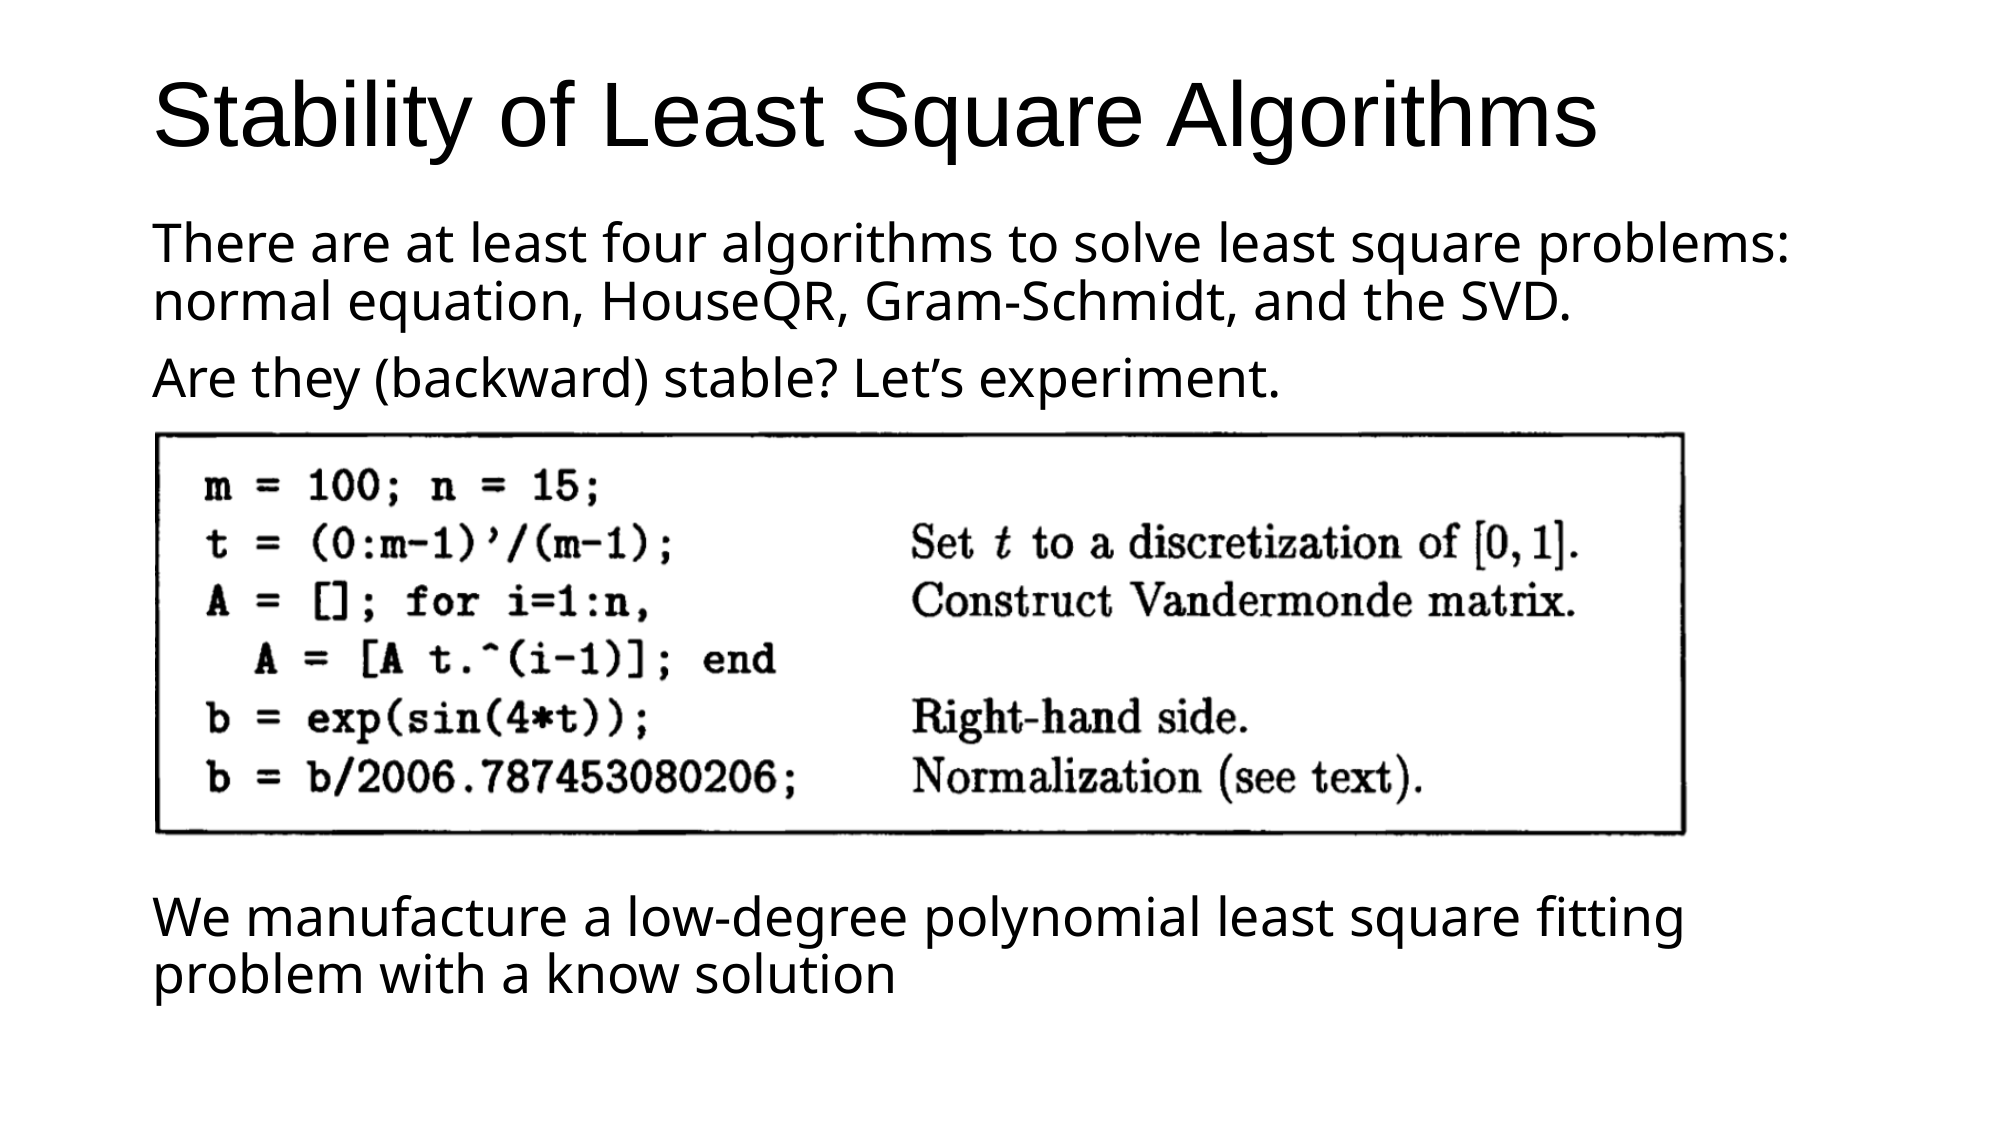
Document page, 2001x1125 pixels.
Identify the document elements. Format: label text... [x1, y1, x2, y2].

picture [155, 428, 1690, 840]
title Stability of Least Square Algorithms [137, 59, 1863, 175]
